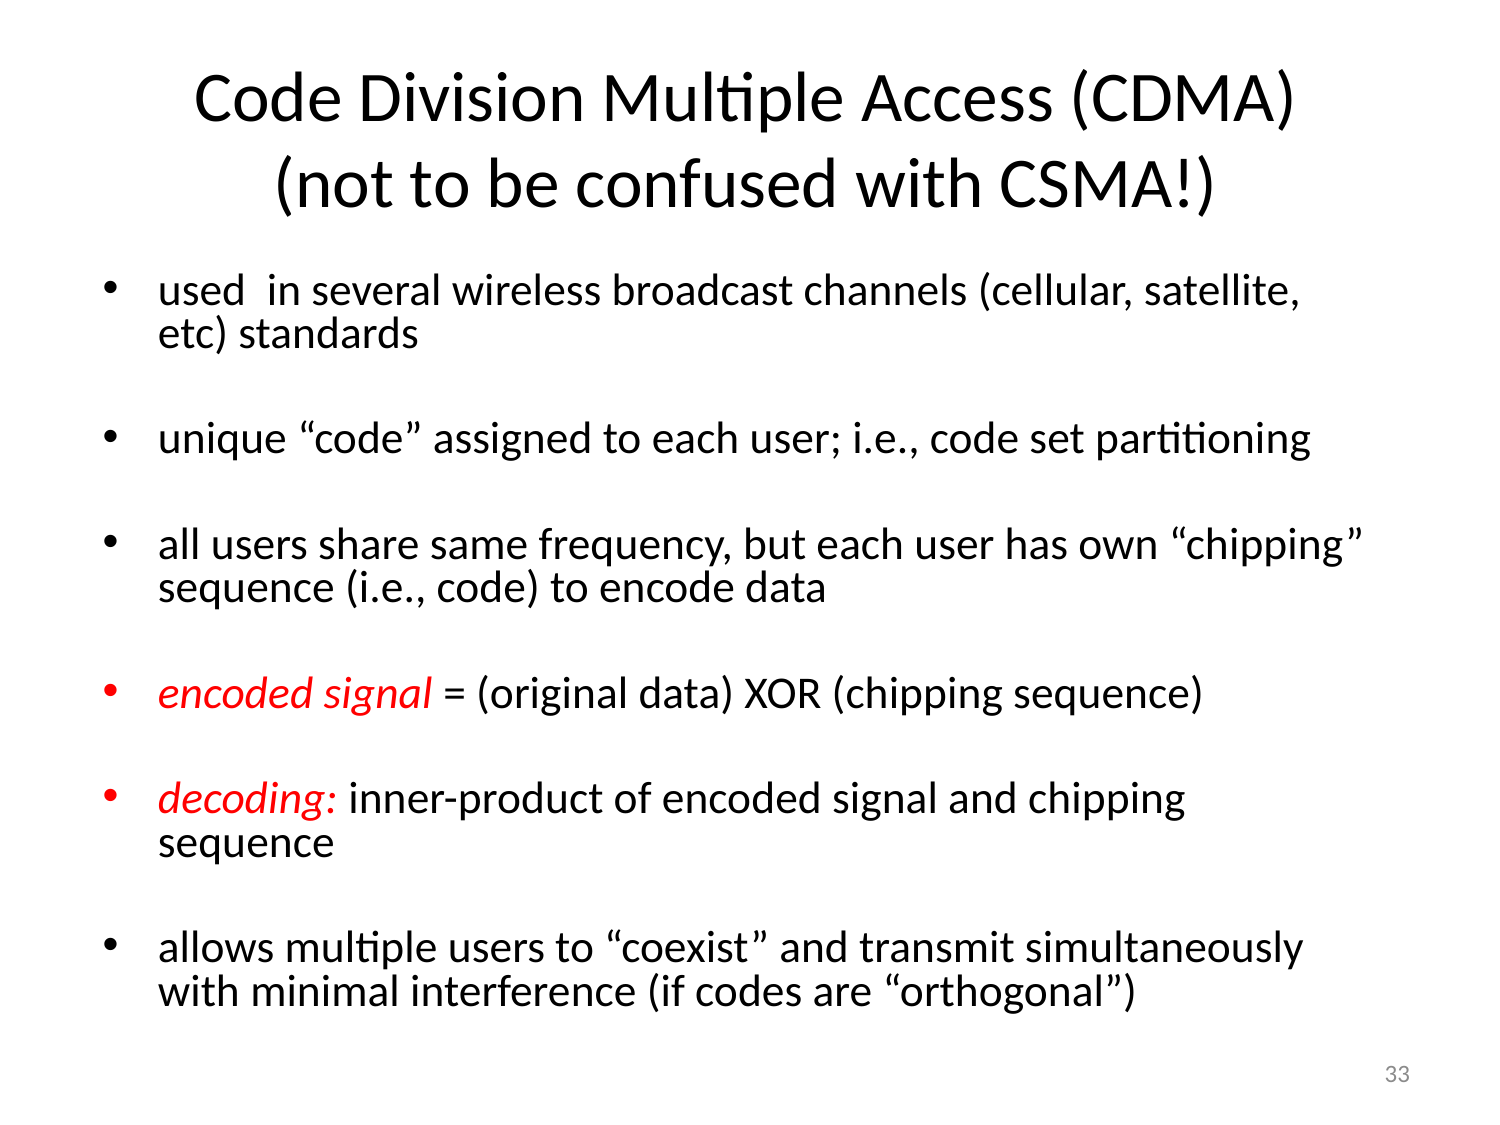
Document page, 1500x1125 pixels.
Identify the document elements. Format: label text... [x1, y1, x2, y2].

slide_number 33 [1074, 1042, 1425, 1103]
title Code Division Multiple Access (CDMA) (not to be confused with CSMA!) [59, 42, 1432, 230]
list used in several wireless broadcast channels (cellular, satellite, etc) standards unique “code” assigned to each user; i.e., code set partitioning all users share same frequency, but each user has own “chipping” sequence (i.e., code) to encode data encoded signal = (original data) XOR (chipping sequence) decoding: inner-product of encoded signal and chipping sequence allows multiple users to “coexist” and transmit simultaneously with minimal interference (if codes are “orthogonal”) [87, 262, 1390, 1025]
